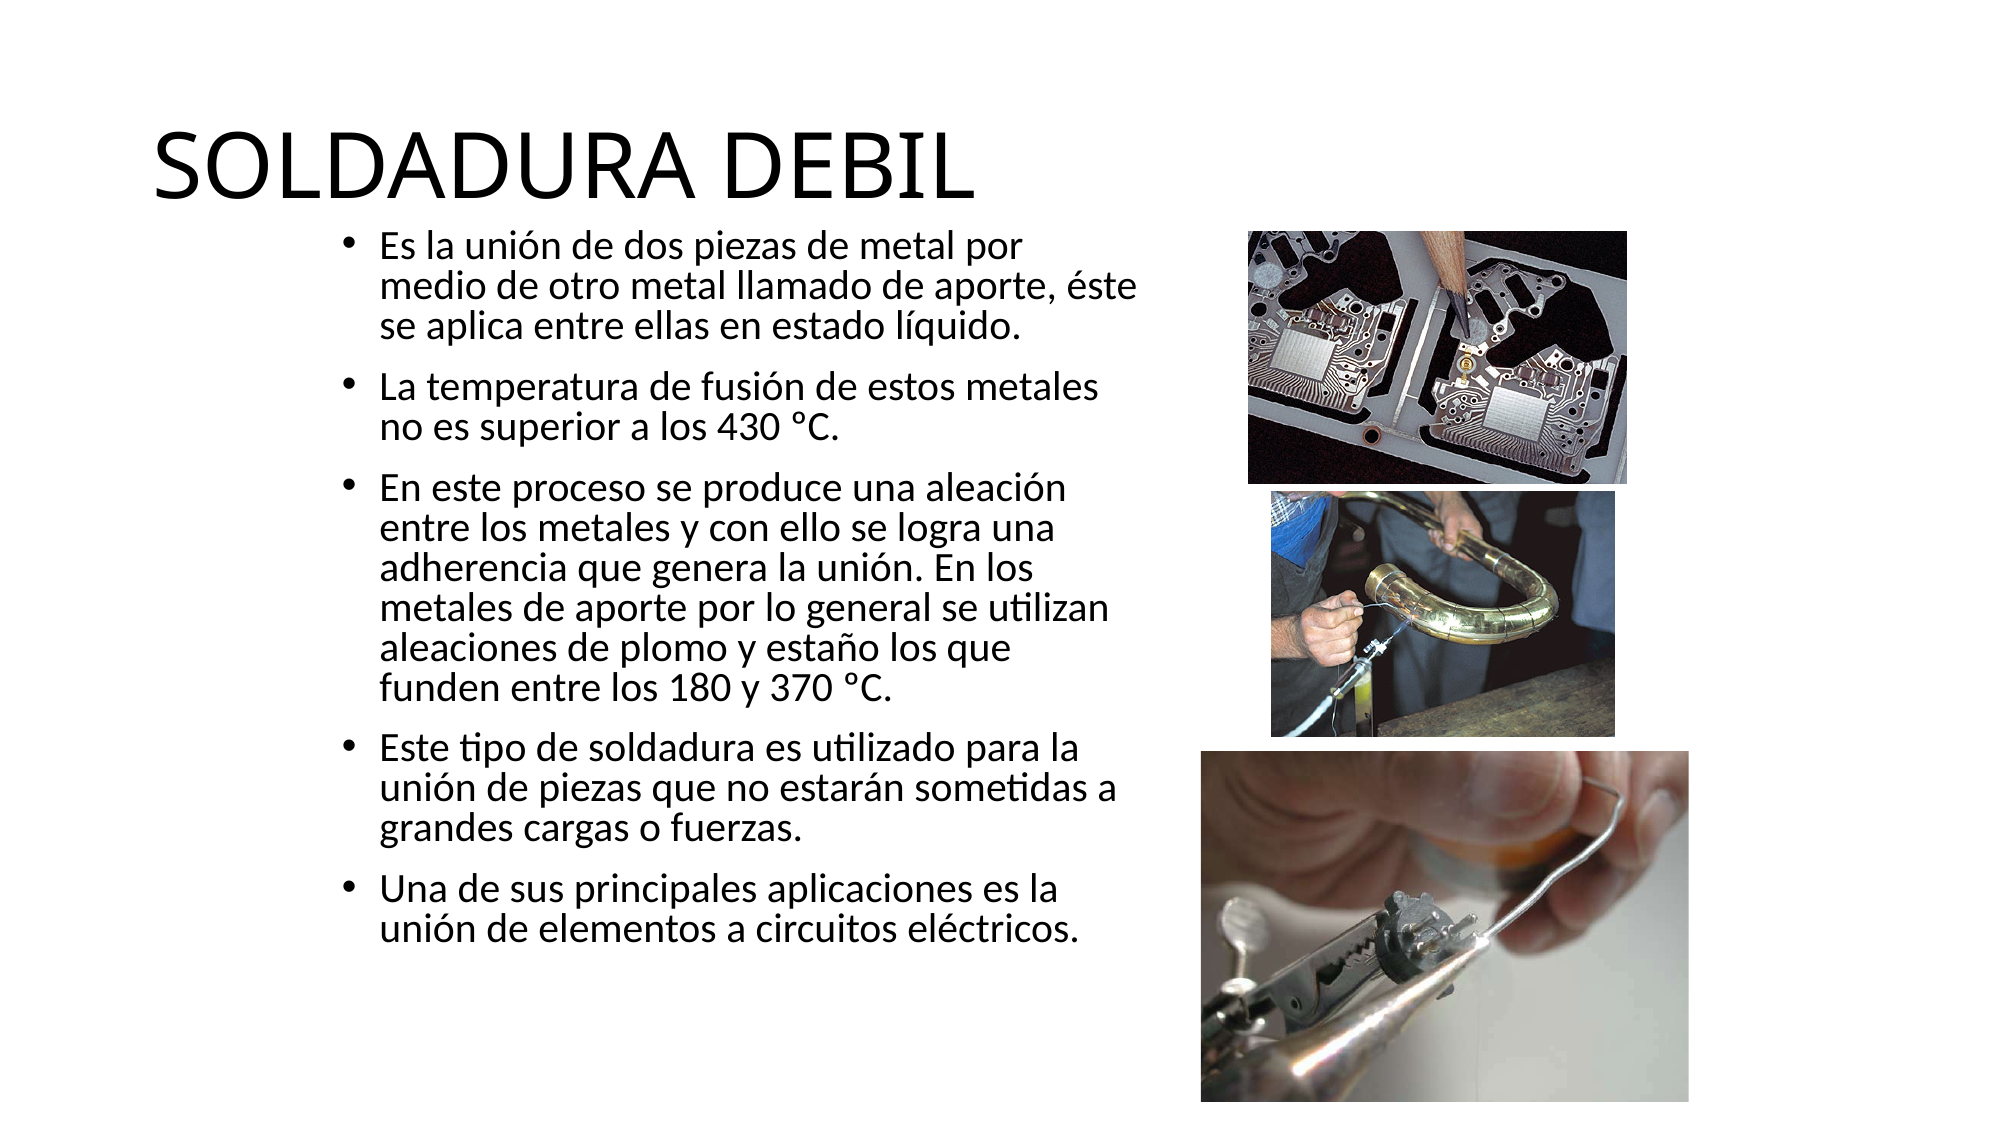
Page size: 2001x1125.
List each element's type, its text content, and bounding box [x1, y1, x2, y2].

picture [1248, 231, 1627, 484]
list Es la unión de dos piezas de metal por medio de otro metal llamado de aporte, éste se aplica entre ellas en estado líquido. La temperatura de fusión de estos metales no es superior a los 430 ºC. En este proceso se produce una aleación entre los metales y con ello se logra una adherencia que genera la unión. En los metales de aporte por lo general se utilizan aleaciones de plomo y estaño los que funden entre los 180 y 370 ºC. Este tipo de soldadura es utilizado para la unión de piezas que no estarán sometidas a grandes cargas o fuerzas. Una de sus principales aplicaciones es la unión de elementos a circuitos eléctricos. [326, 220, 1156, 963]
picture [1200, 751, 1689, 1102]
picture [1271, 491, 1615, 737]
title SOLDADURA DEBIL [137, 59, 1863, 278]
